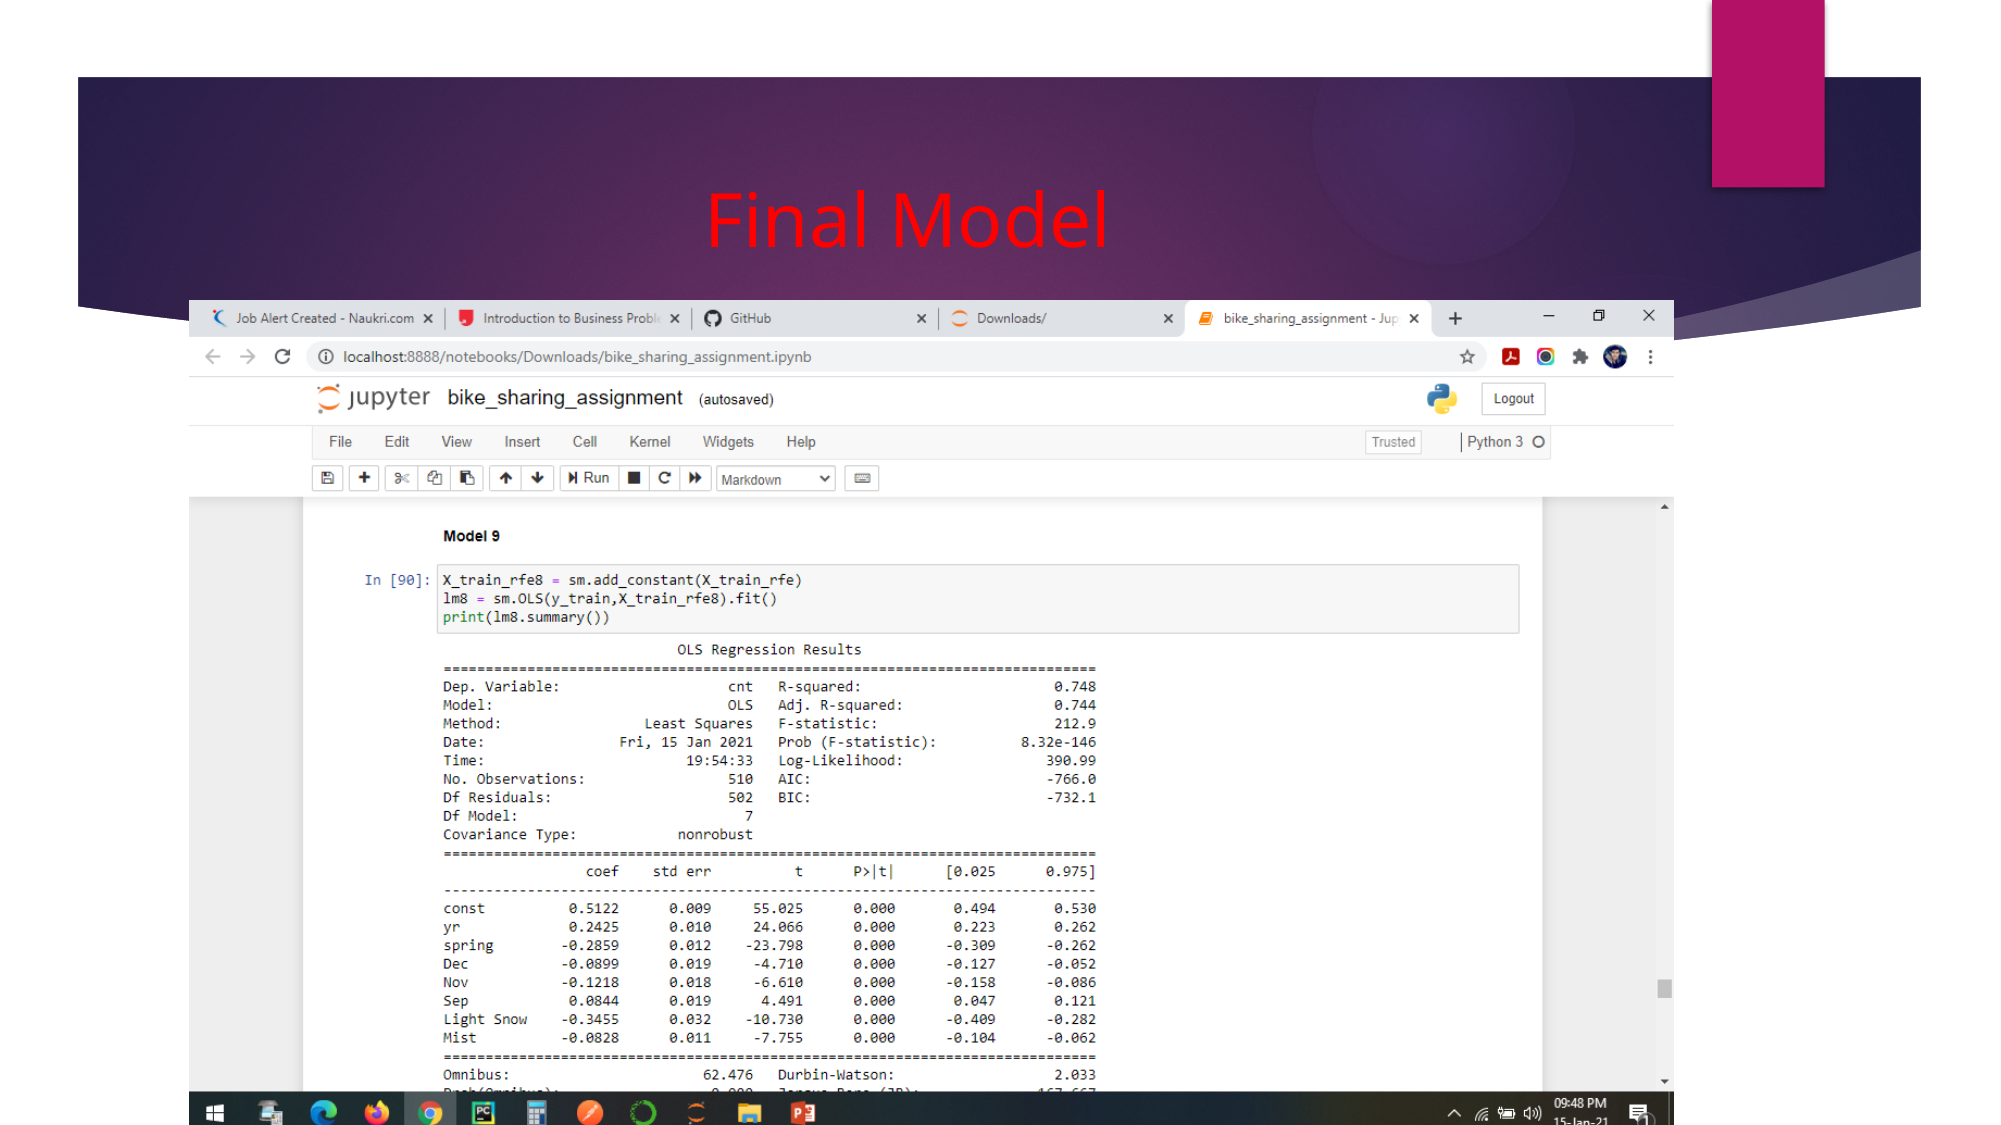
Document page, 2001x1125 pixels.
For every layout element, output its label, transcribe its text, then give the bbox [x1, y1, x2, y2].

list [189, 299, 1674, 1125]
title Final Model [189, 159, 1627, 276]
